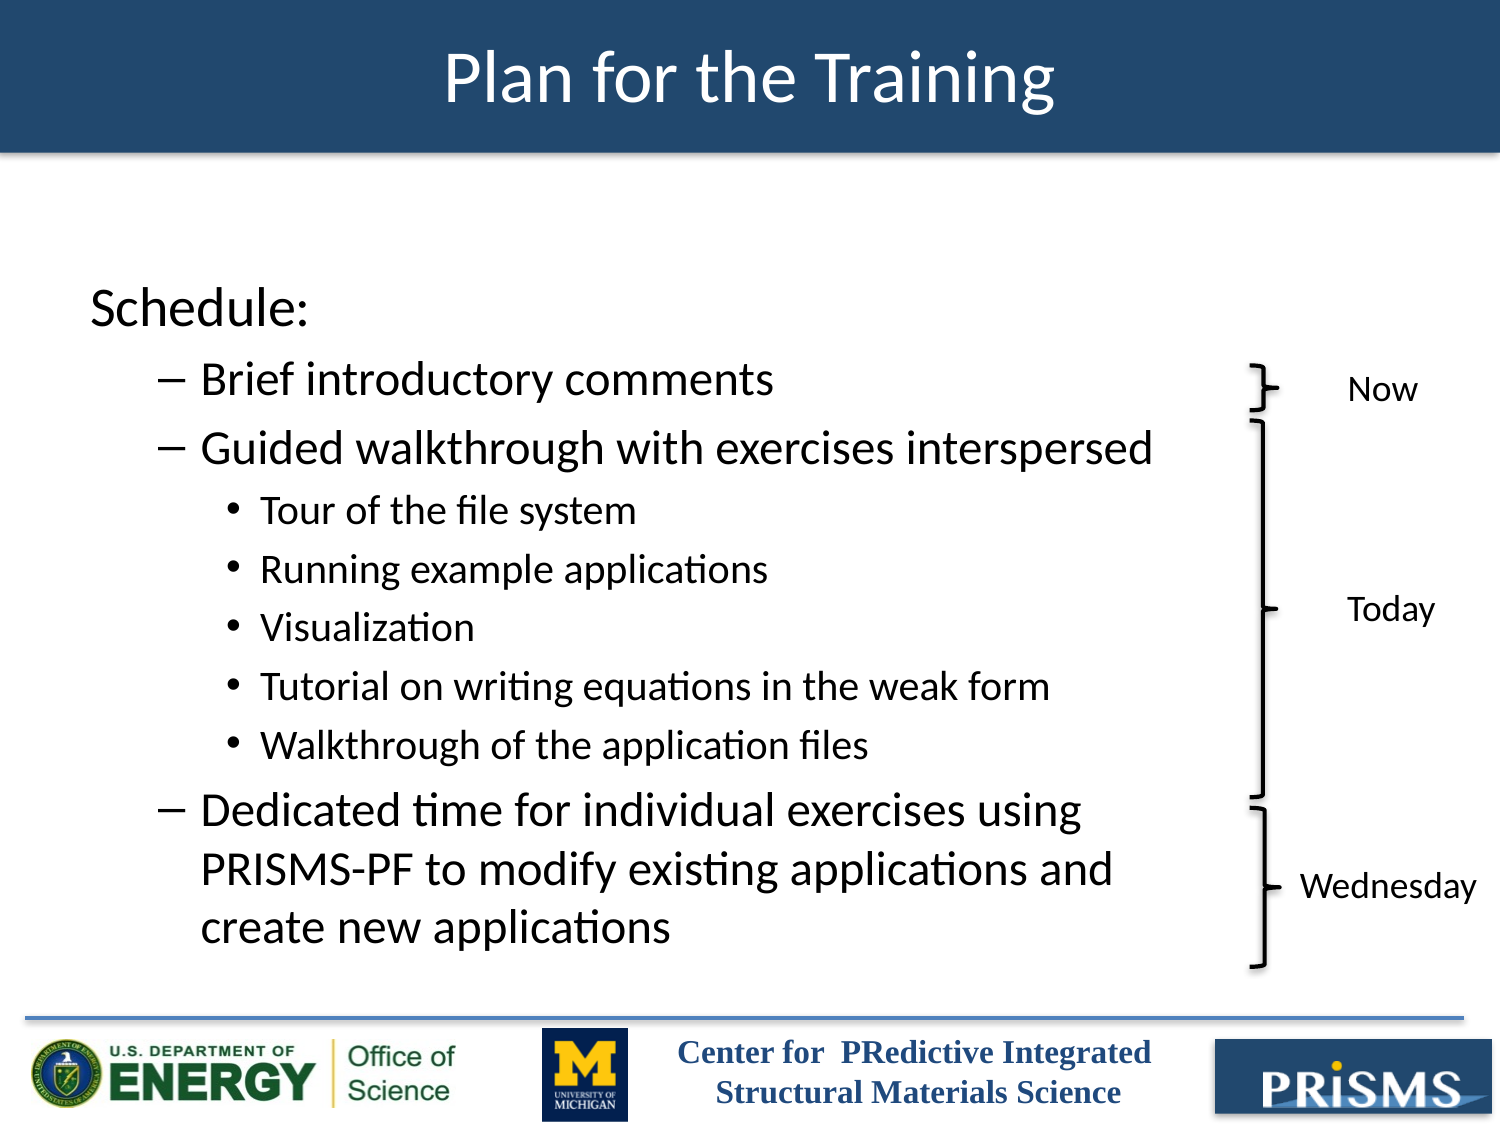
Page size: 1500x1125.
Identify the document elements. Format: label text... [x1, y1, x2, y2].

title Plan for the Training [75, 0, 1425, 166]
text_box [1249, 418, 1279, 800]
text_box Wednesday [1284, 853, 1493, 913]
picture [31, 1039, 456, 1108]
text_box Now [1332, 357, 1434, 417]
text_box Today [1332, 576, 1451, 637]
picture [542, 1028, 628, 1122]
list Schedule: Brief introductory comments Guided walkthrough with exercises interspersed Tour of the file system Running example applications Visualization Tutorial on writing equations in the weak form Walkthrough of the application files Dedicated time for individual exercises using PRISMS-PF to modify existing applications and create new applications [75, 262, 1172, 1005]
picture [1263, 1061, 1489, 1109]
text_box [1249, 363, 1280, 413]
text_box [1249, 805, 1282, 969]
